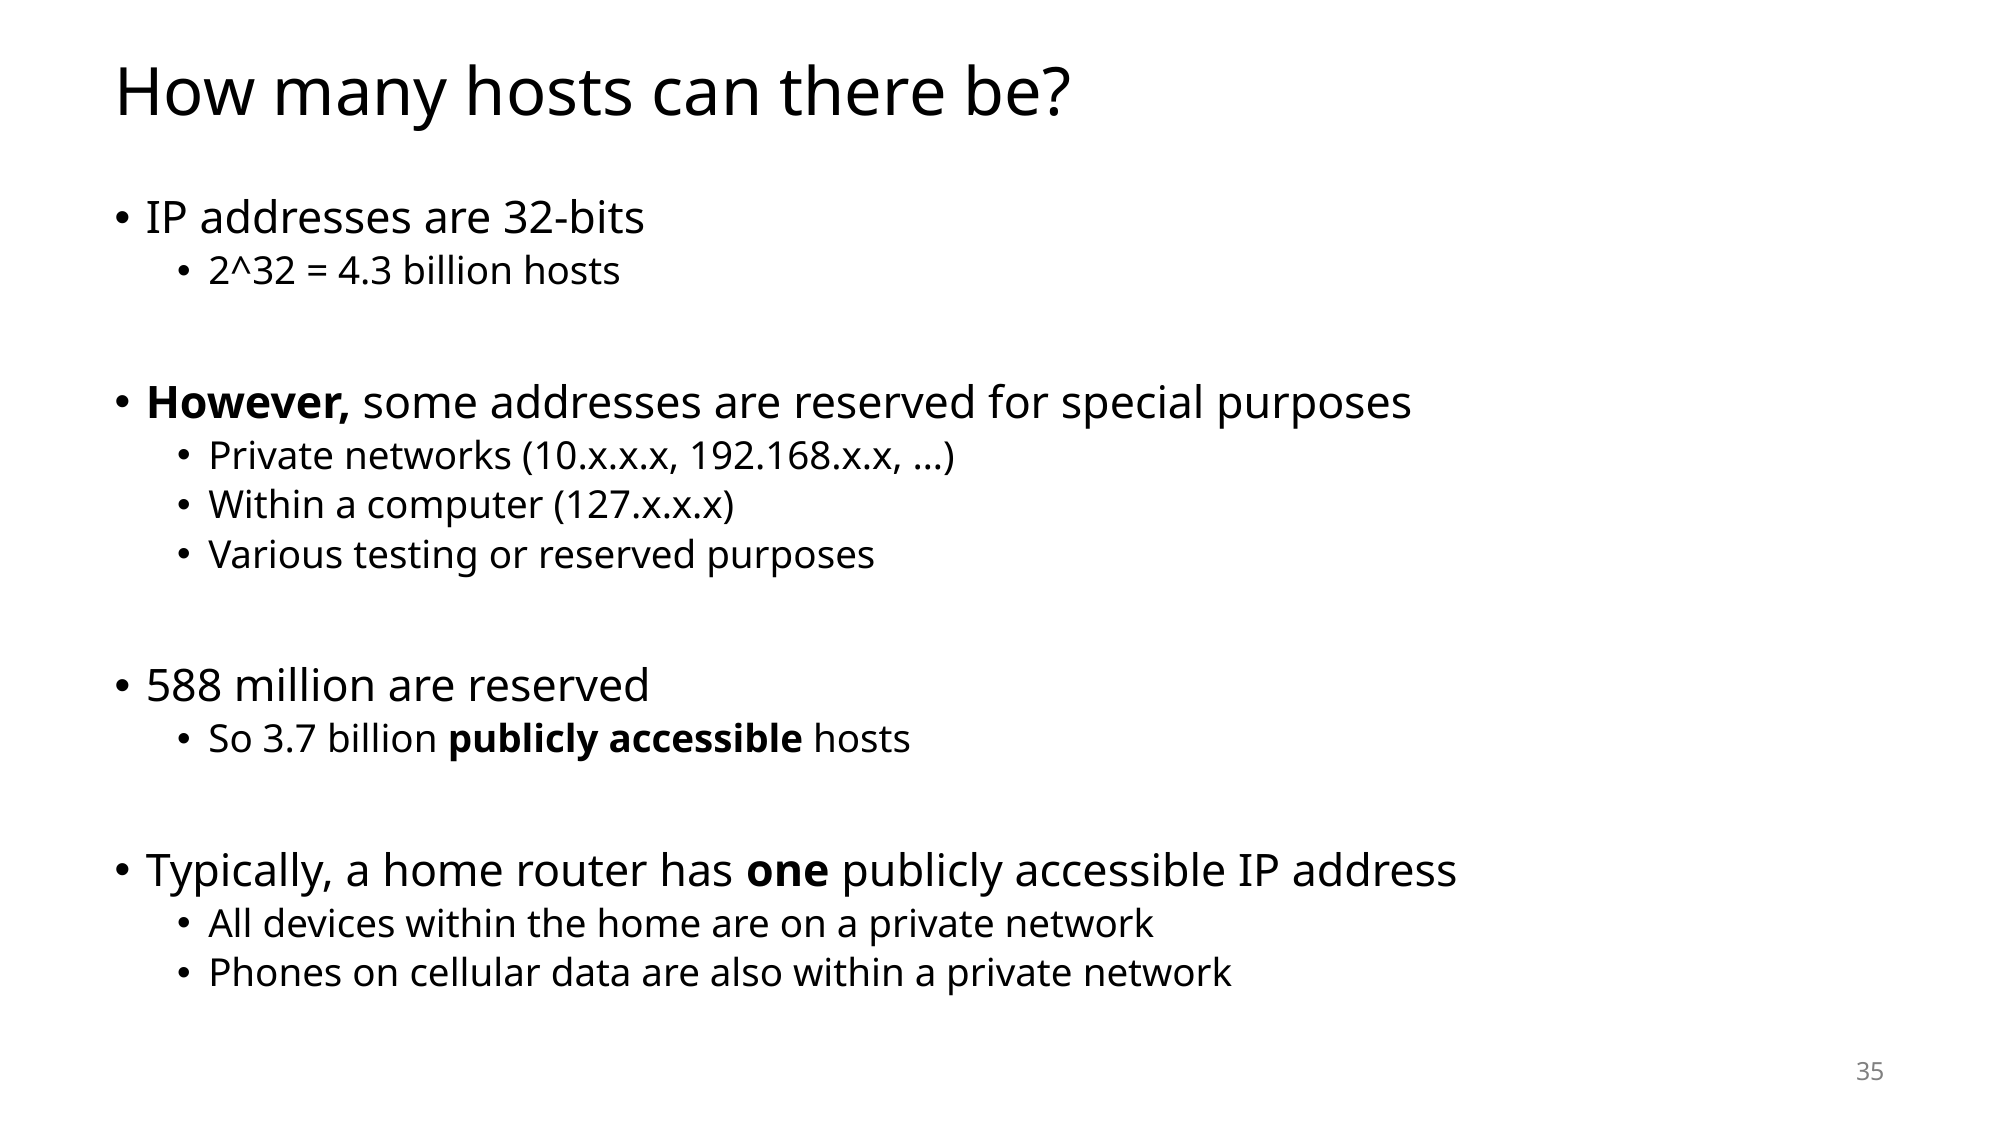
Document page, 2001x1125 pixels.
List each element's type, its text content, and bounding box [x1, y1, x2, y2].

slide_number 35 [1749, 1042, 1900, 1103]
title How many hosts can there be? [99, 37, 1900, 150]
list IP addresses are 32-bits 2^32 = 4.3 billion hosts However, some addresses are reserved for special purposes Private networks (10.x.x.x, 192.168.x.x, …) Within a computer (127.x.x.x) Various testing or reserved purposes 588 million are reserved So 3.7 billion publicly accessible hosts Typically, a home router has one publicly accessible IP address All devices within the home are on a private network Phones on cellular data are also within a private network [99, 187, 1900, 1013]
